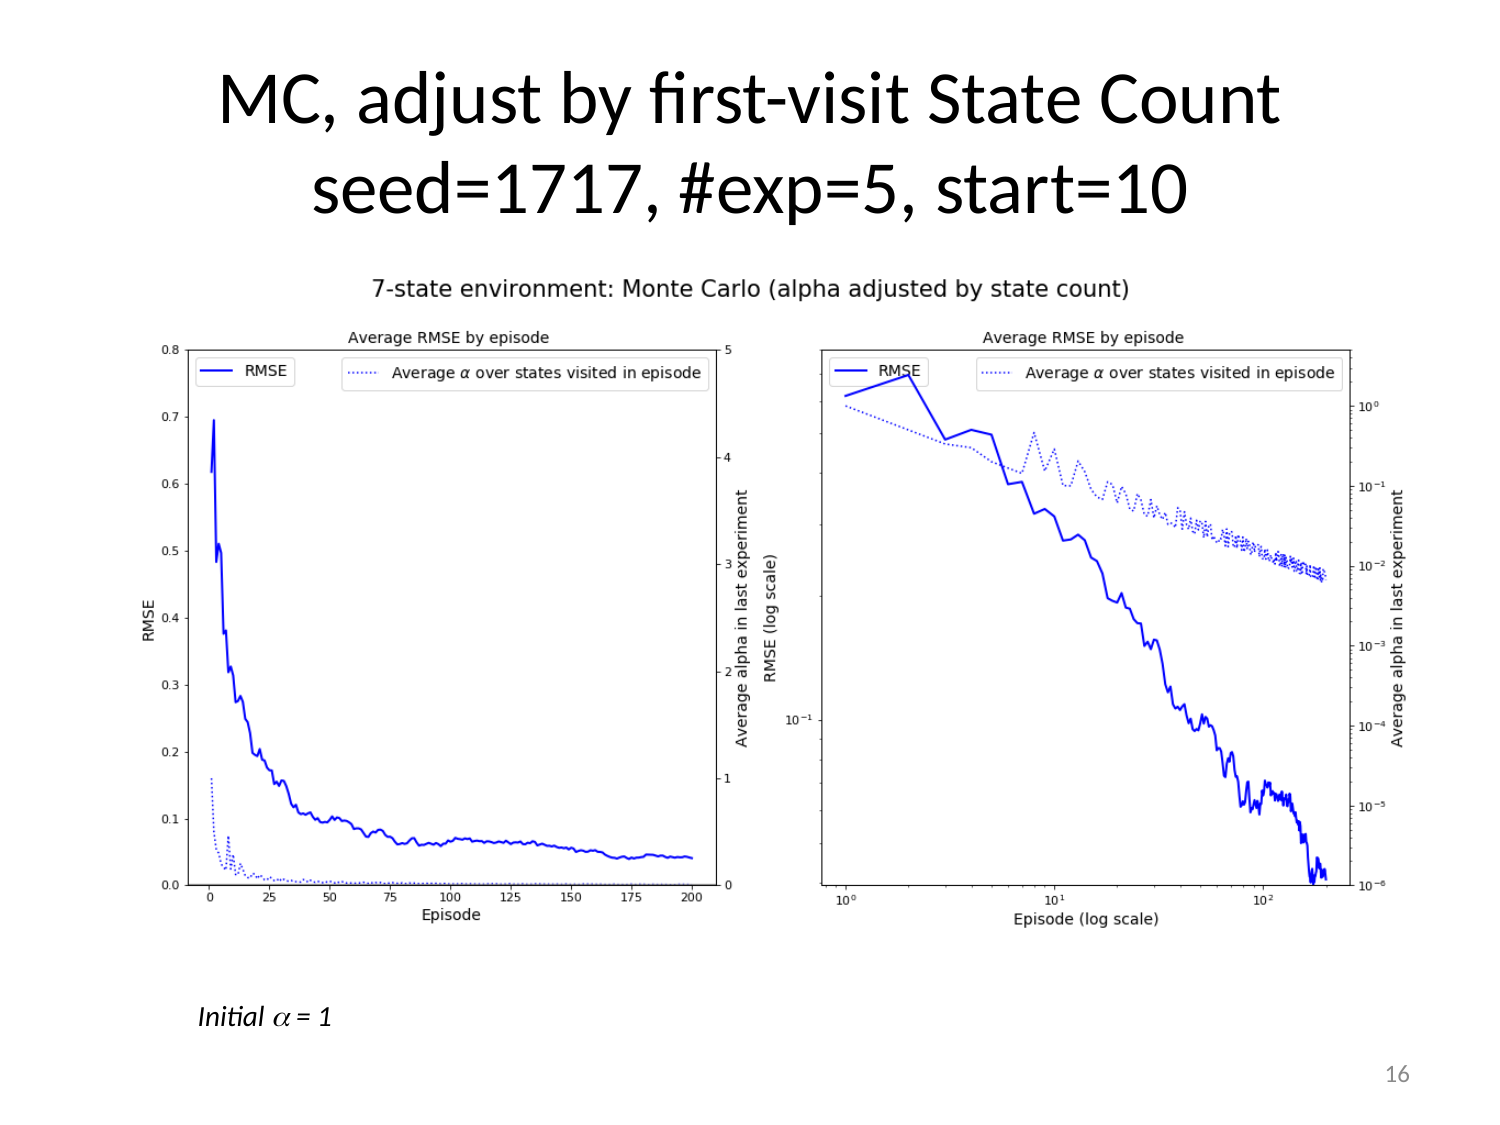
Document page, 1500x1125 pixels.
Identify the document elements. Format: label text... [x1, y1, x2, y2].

title MC, adjust by first-visit State Count seed=1717, #exp=5, start=10 [75, 45, 1425, 233]
text_box Initial  = 1 [182, 989, 1353, 1040]
picture [0, 265, 1500, 975]
slide_number 16 [1074, 1042, 1425, 1103]
